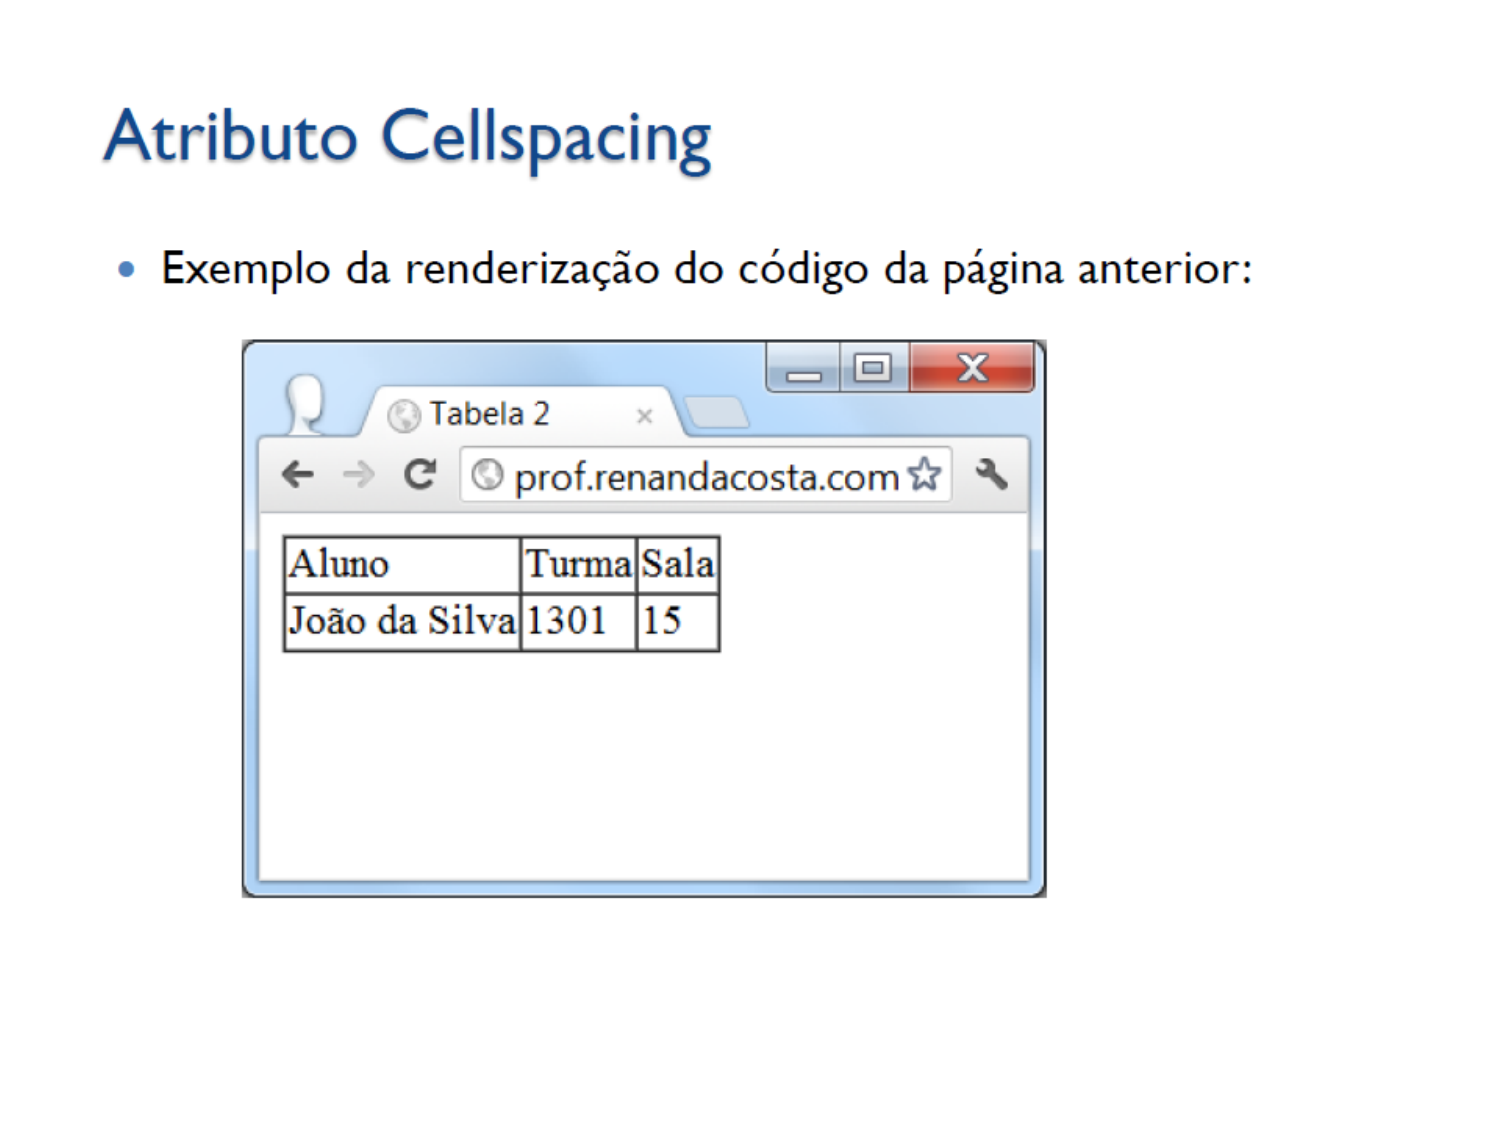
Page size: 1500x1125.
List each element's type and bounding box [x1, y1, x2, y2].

picture [52, 66, 1280, 917]
